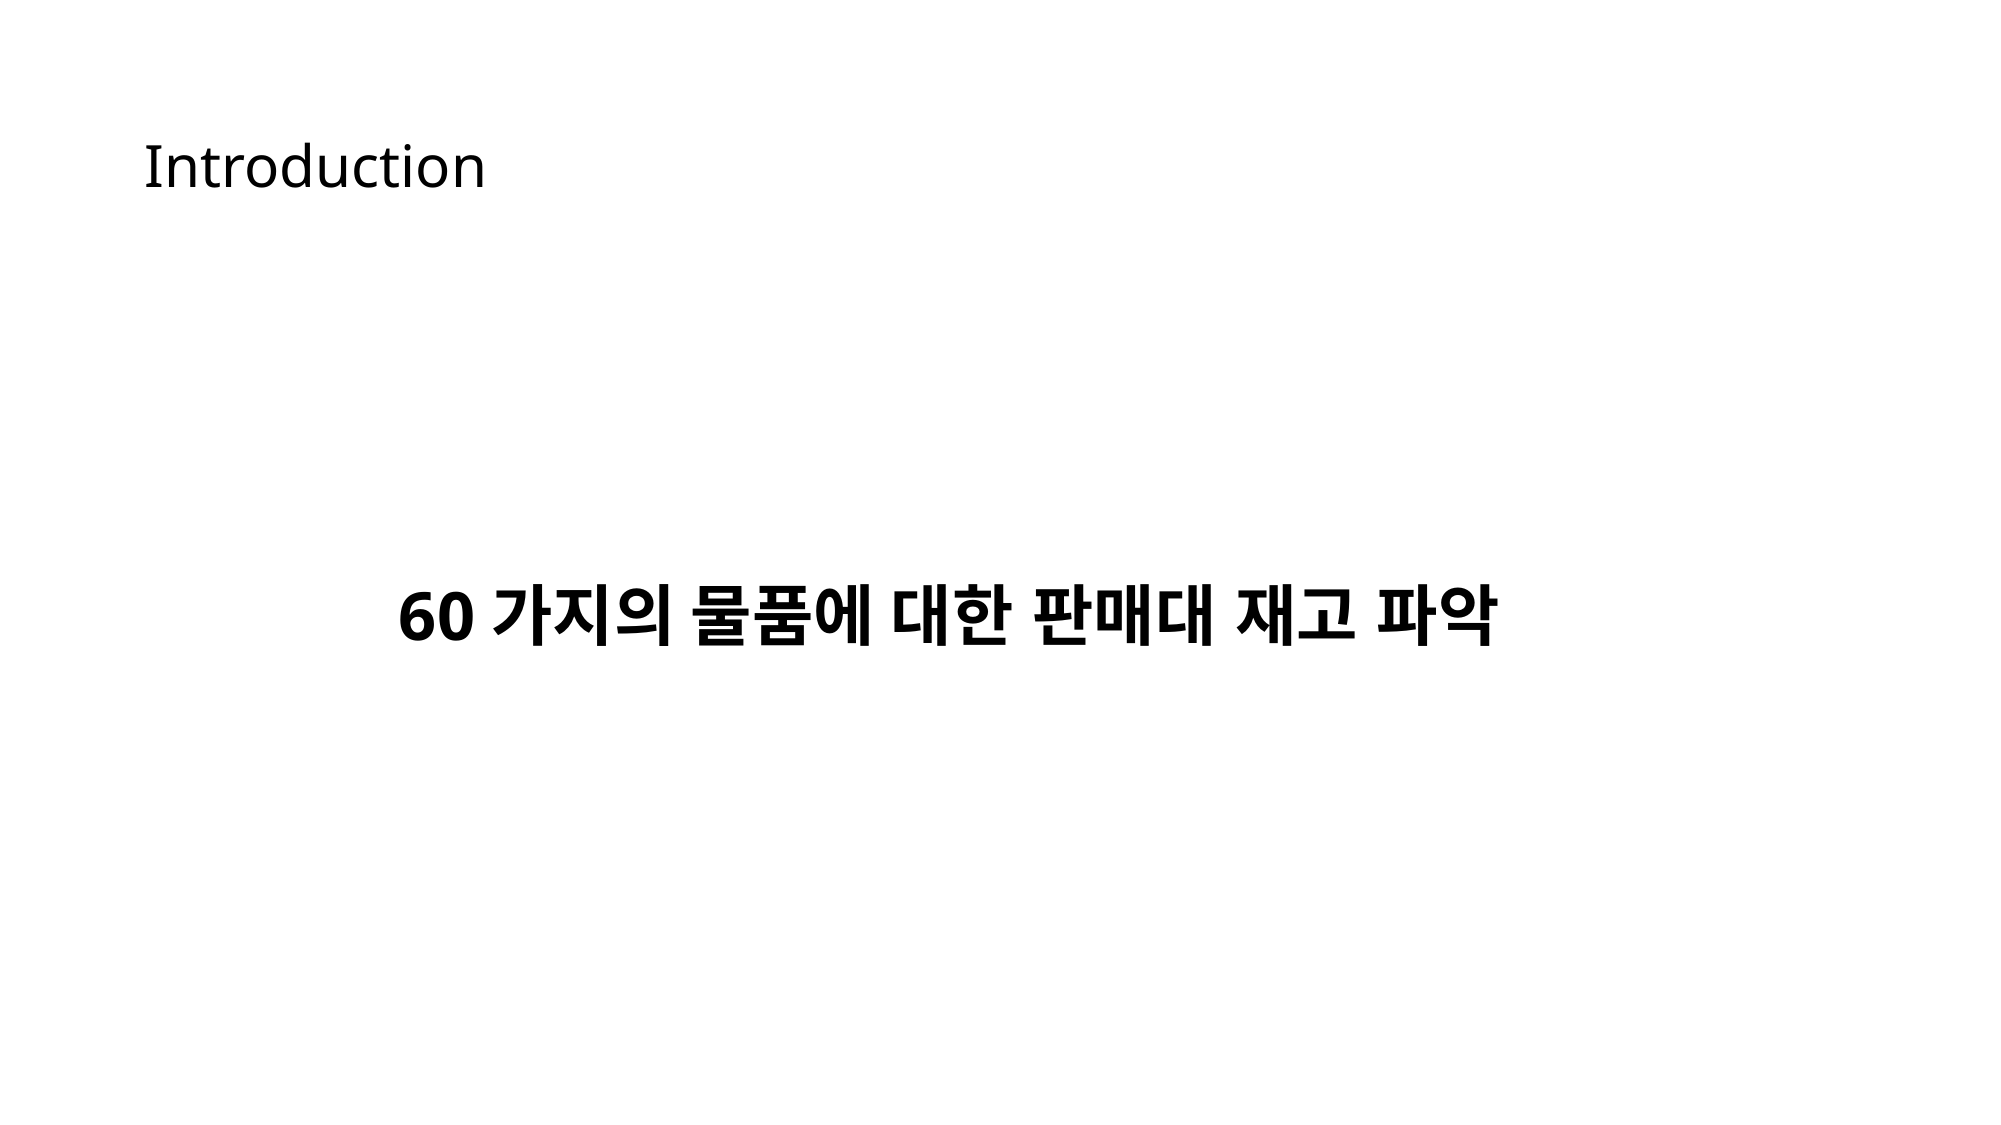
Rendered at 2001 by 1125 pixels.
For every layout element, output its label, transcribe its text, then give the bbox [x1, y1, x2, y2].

title Introduction [136, 59, 1863, 278]
list 60가지의 물품에 대한 판매대 재고 파악 [373, 232, 1627, 948]
